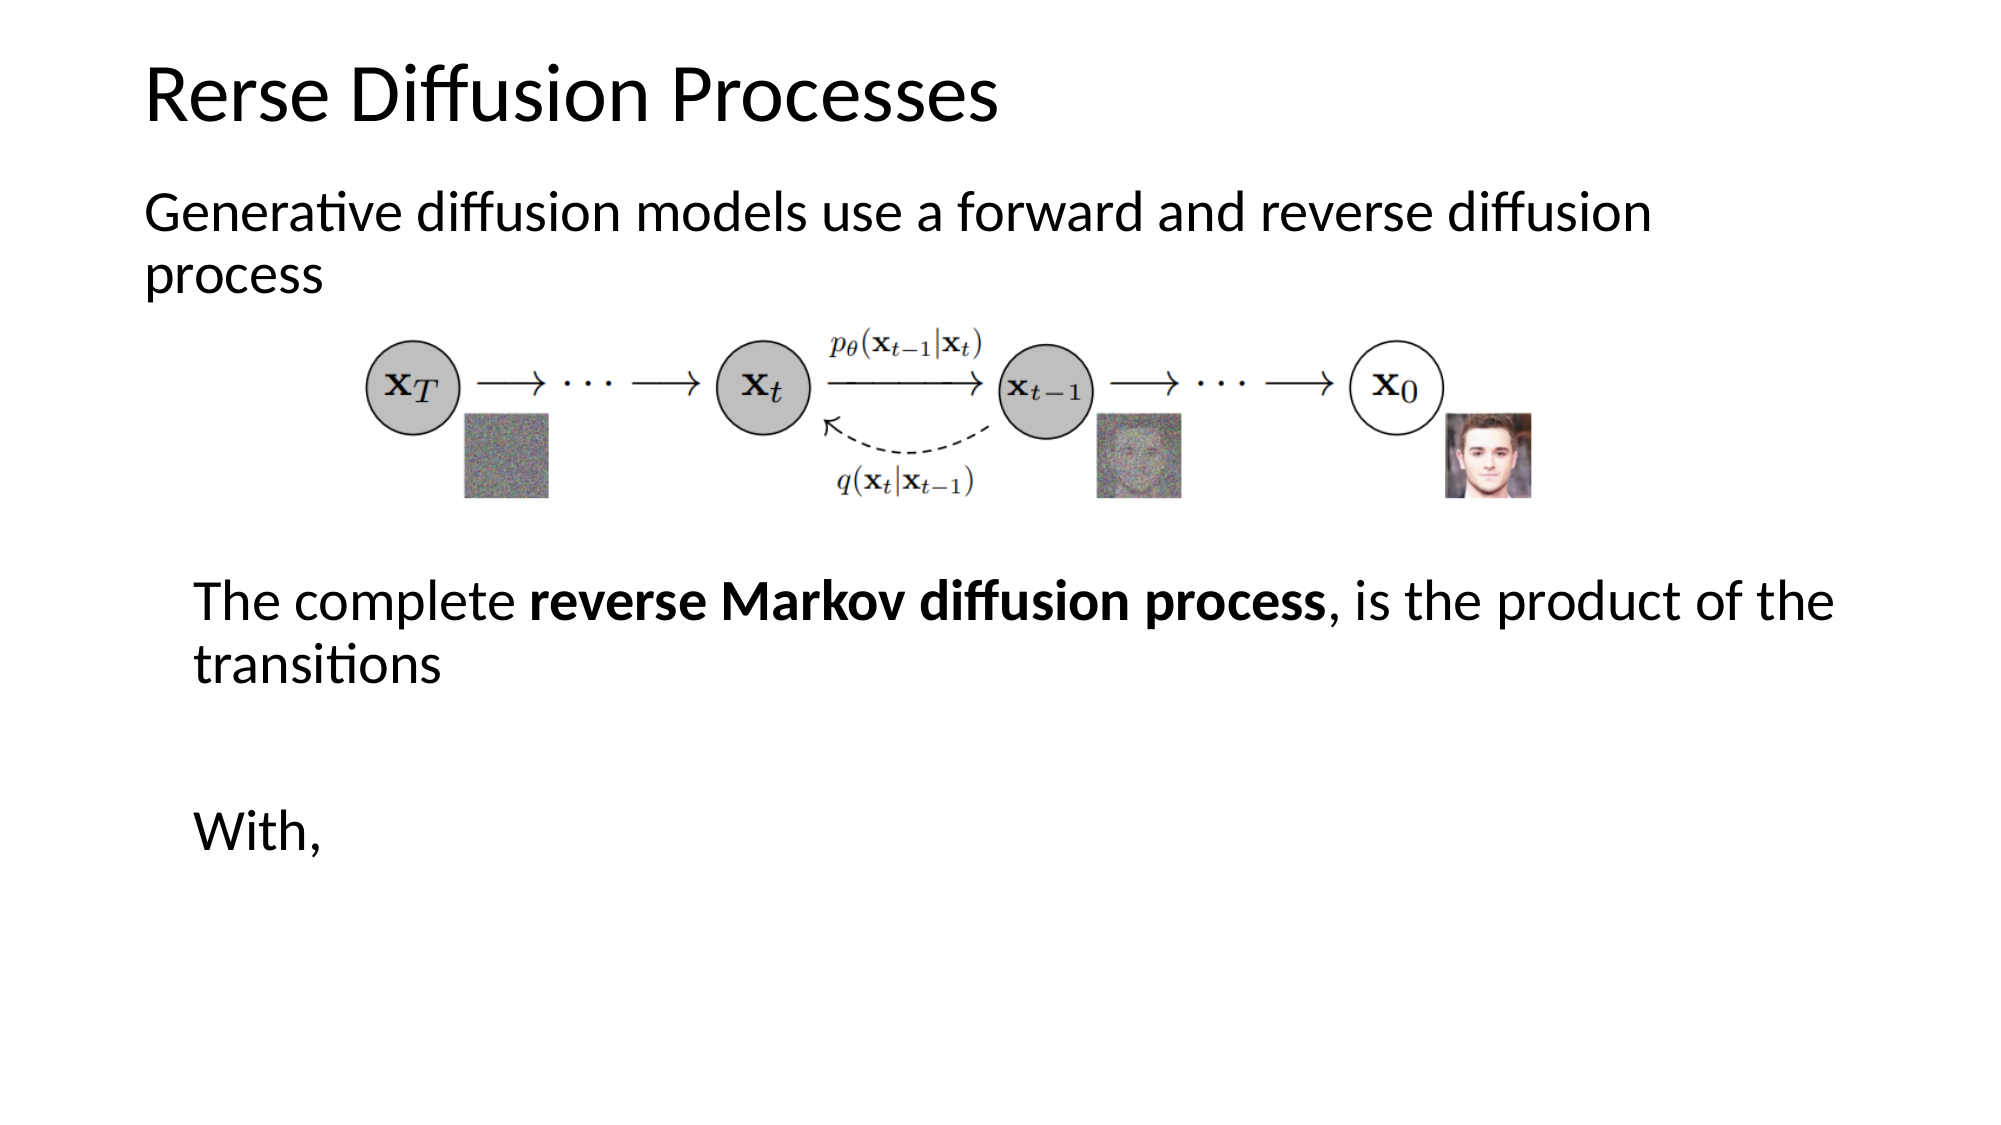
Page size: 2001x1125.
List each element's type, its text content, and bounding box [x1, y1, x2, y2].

title Rerse Diffusion Processes [129, 22, 1855, 166]
list Generative diffusion models use a forward and reverse diffusion process [129, 173, 1855, 355]
picture [352, 324, 1542, 516]
